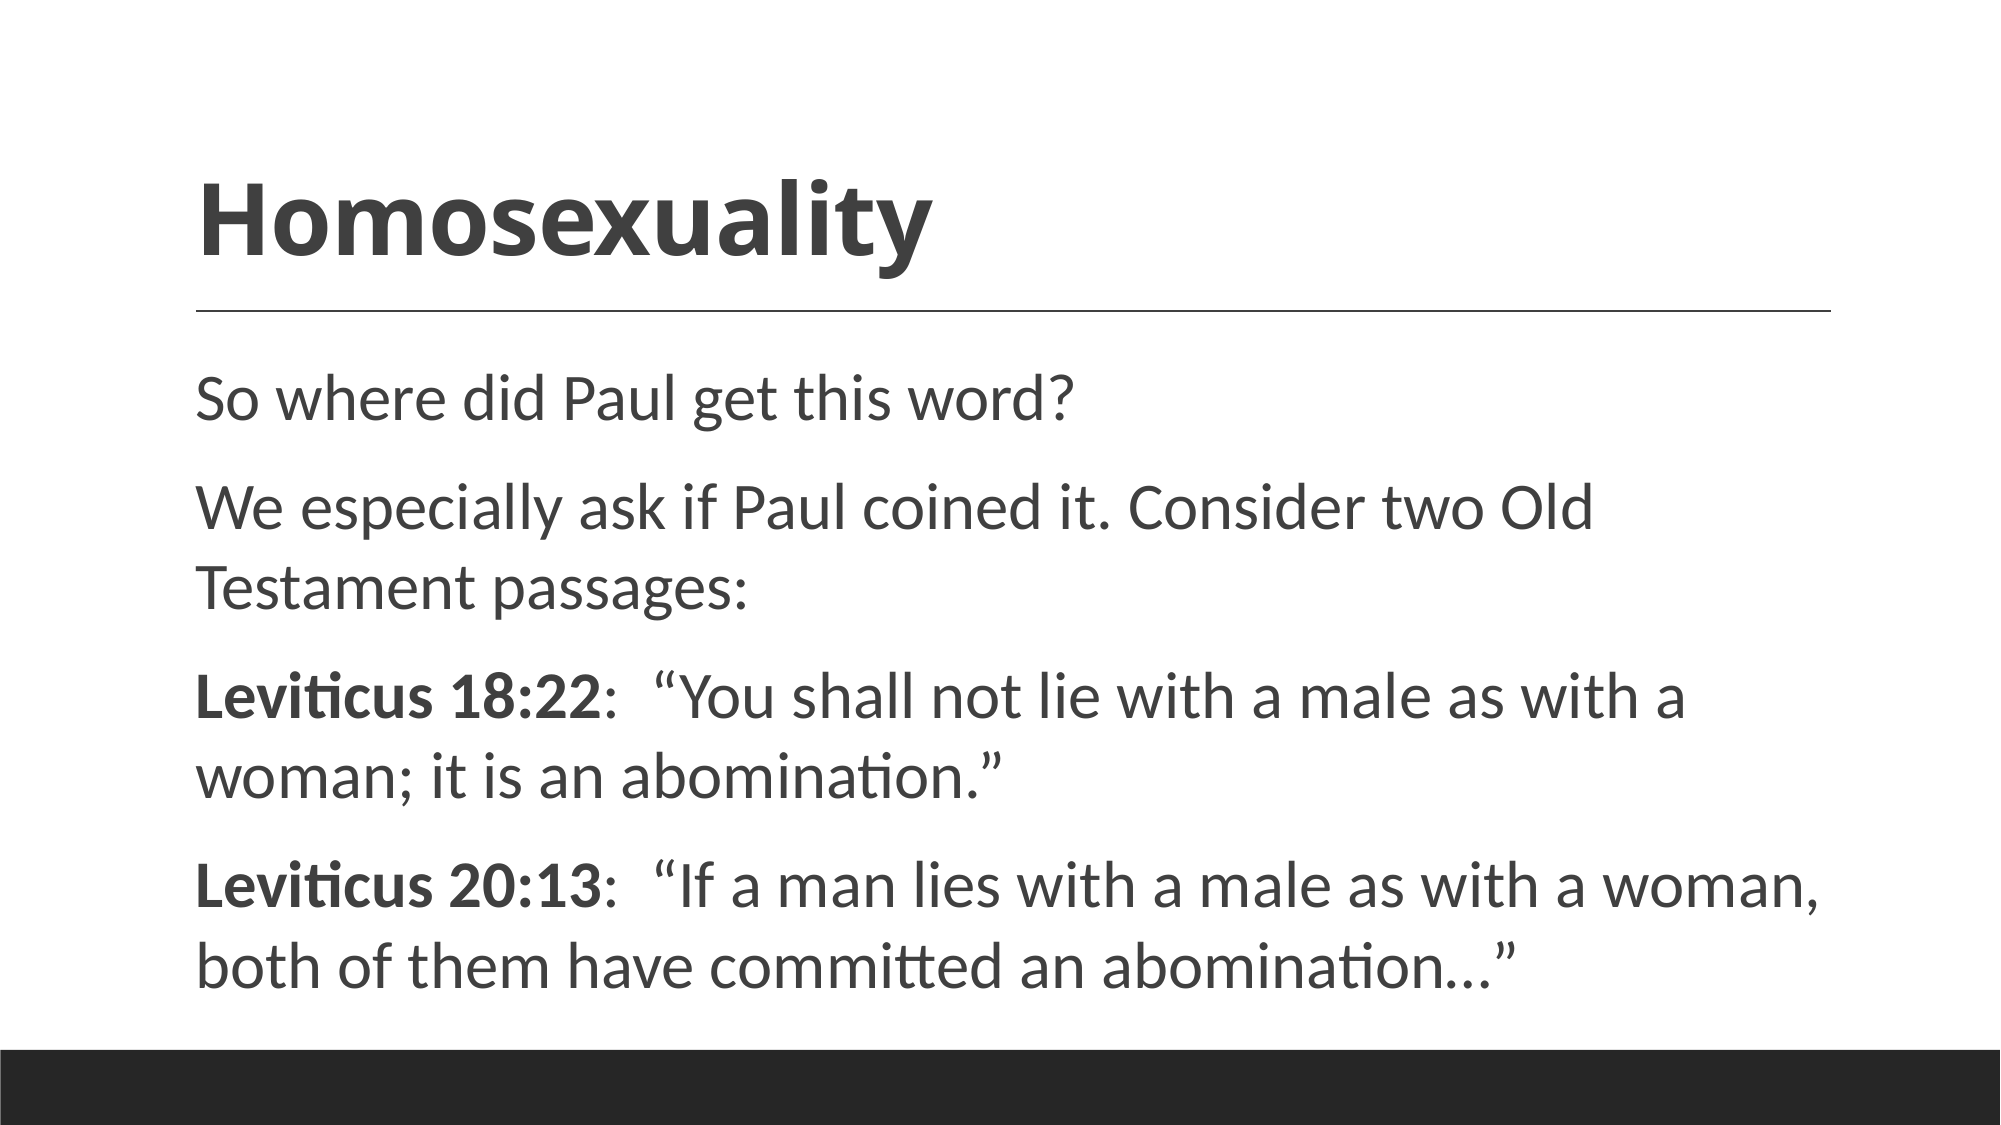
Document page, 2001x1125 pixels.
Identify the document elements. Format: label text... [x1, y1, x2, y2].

title Homosexuality [180, 47, 1830, 285]
list So where did Paul get this word? We especially ask if Paul coined it. Consider two Old Testament passages: Leviticus 18:22: “You shall not lie with a male as with a woman; it is an abomination.” Leviticus 20:13: “If a man lies with a male as with a woman, both of them have committed an abomination…” [180, 345, 1830, 1050]
